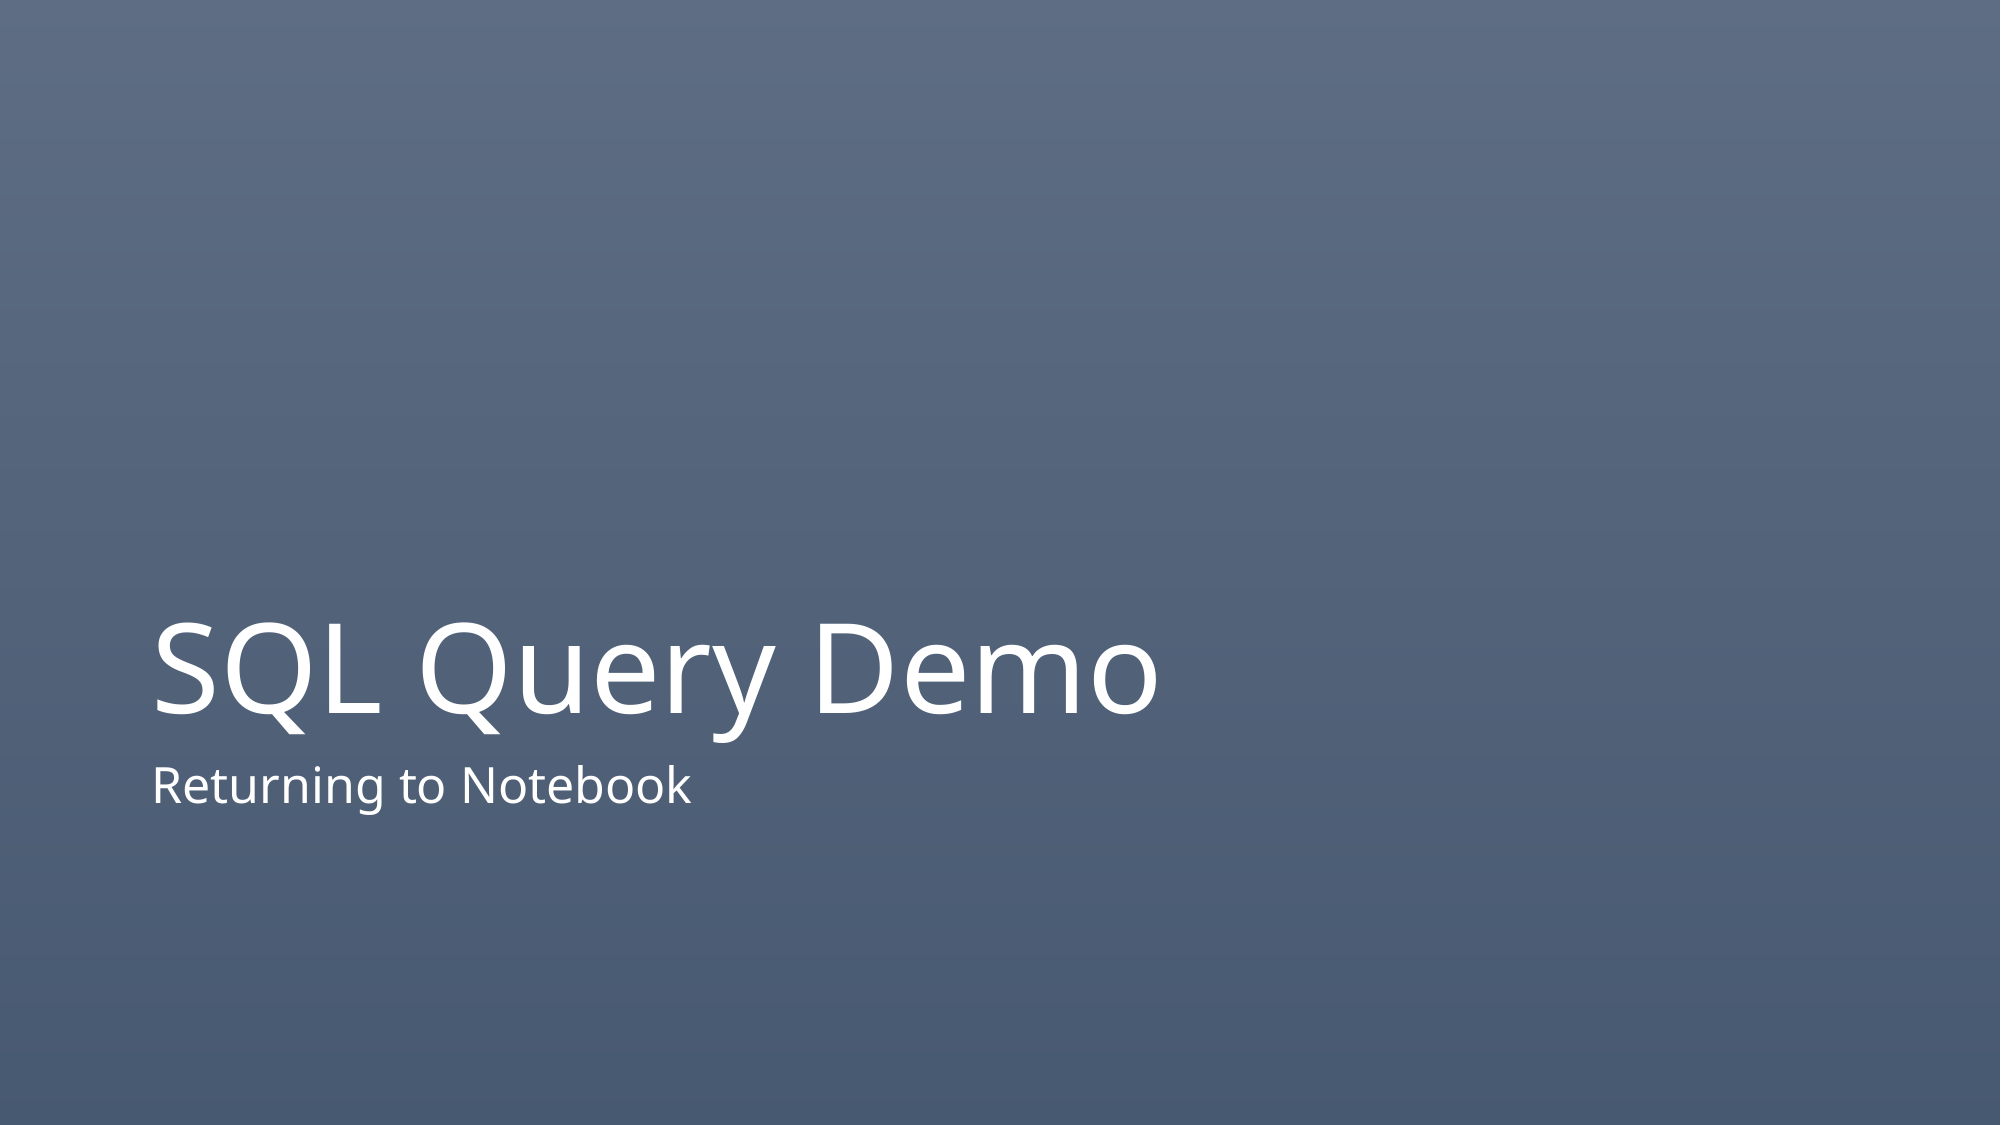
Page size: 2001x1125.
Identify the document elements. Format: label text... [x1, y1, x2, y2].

title SQL Query Demo [136, 280, 1862, 749]
list Returning to Notebook [136, 752, 1862, 999]
